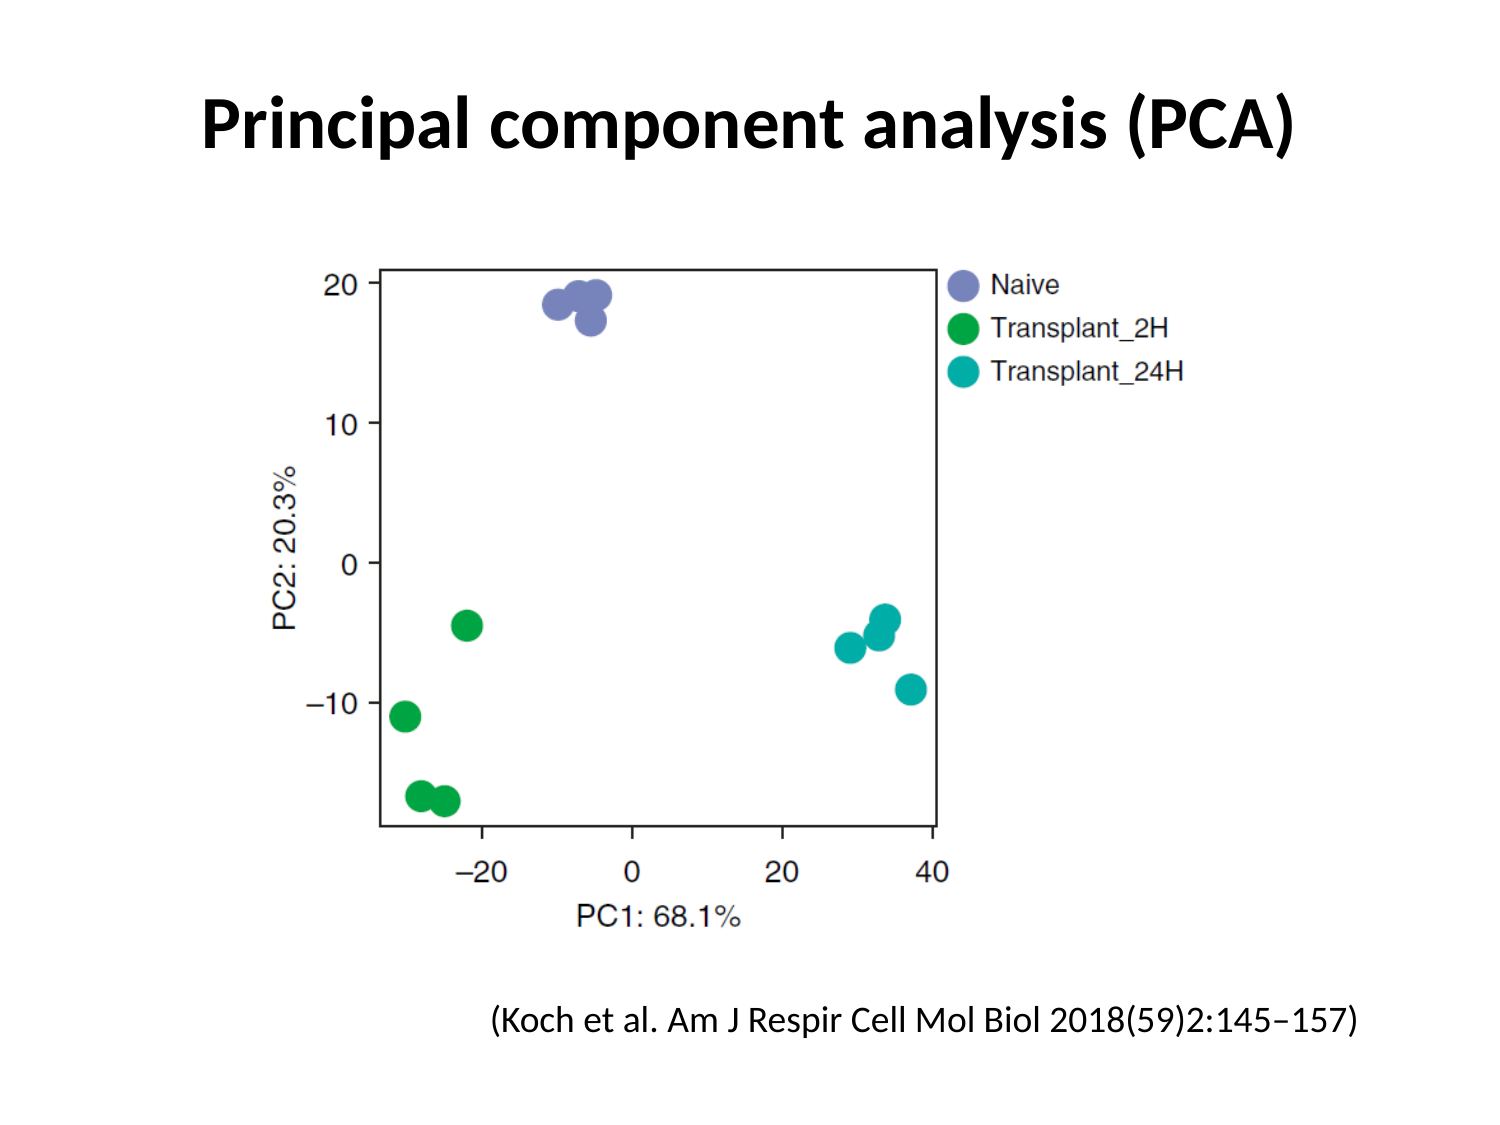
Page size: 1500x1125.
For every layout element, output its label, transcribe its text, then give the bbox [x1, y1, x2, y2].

picture [262, 237, 1204, 946]
title Principal component analysis (PCA) [75, 24, 1425, 213]
text_box (Koch et al. Am J Respir Cell Mol Biol 2018(59)2:145–157) [474, 987, 1400, 1048]
